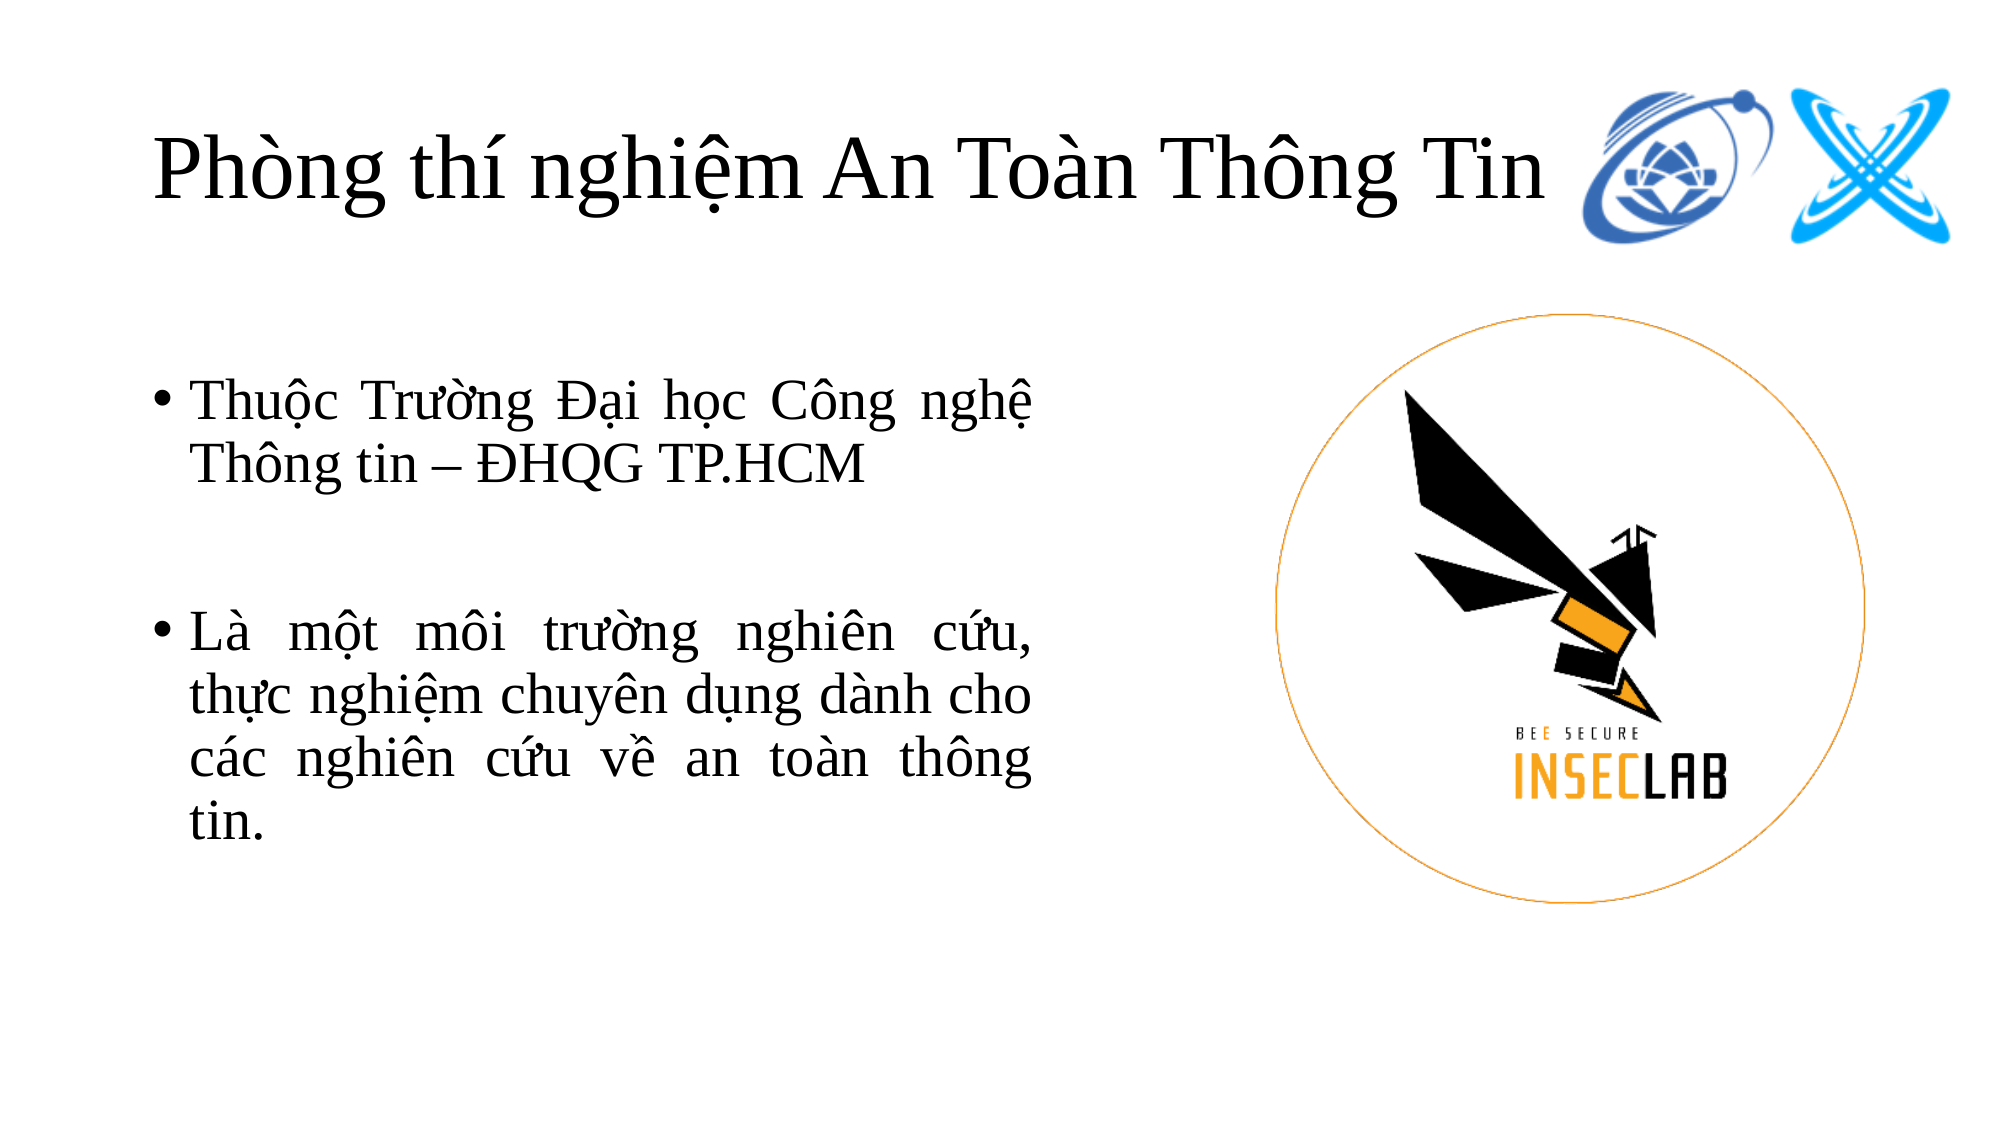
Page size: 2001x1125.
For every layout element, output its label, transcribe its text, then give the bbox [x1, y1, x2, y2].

text_box Thuộc Trường Đại học Công nghệ Thông tin – ĐHQG TP.HCM Là một môi trường nghiên cứu, thực nghiệm chuyên dụng dành cho các nghiên cứu về an toàn thông tin. [137, 362, 1049, 1014]
picture [1239, 276, 1902, 939]
title Phòng thí nghiệm An Toàn Thông Tin [137, 59, 1863, 278]
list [1570, 78, 2000, 259]
